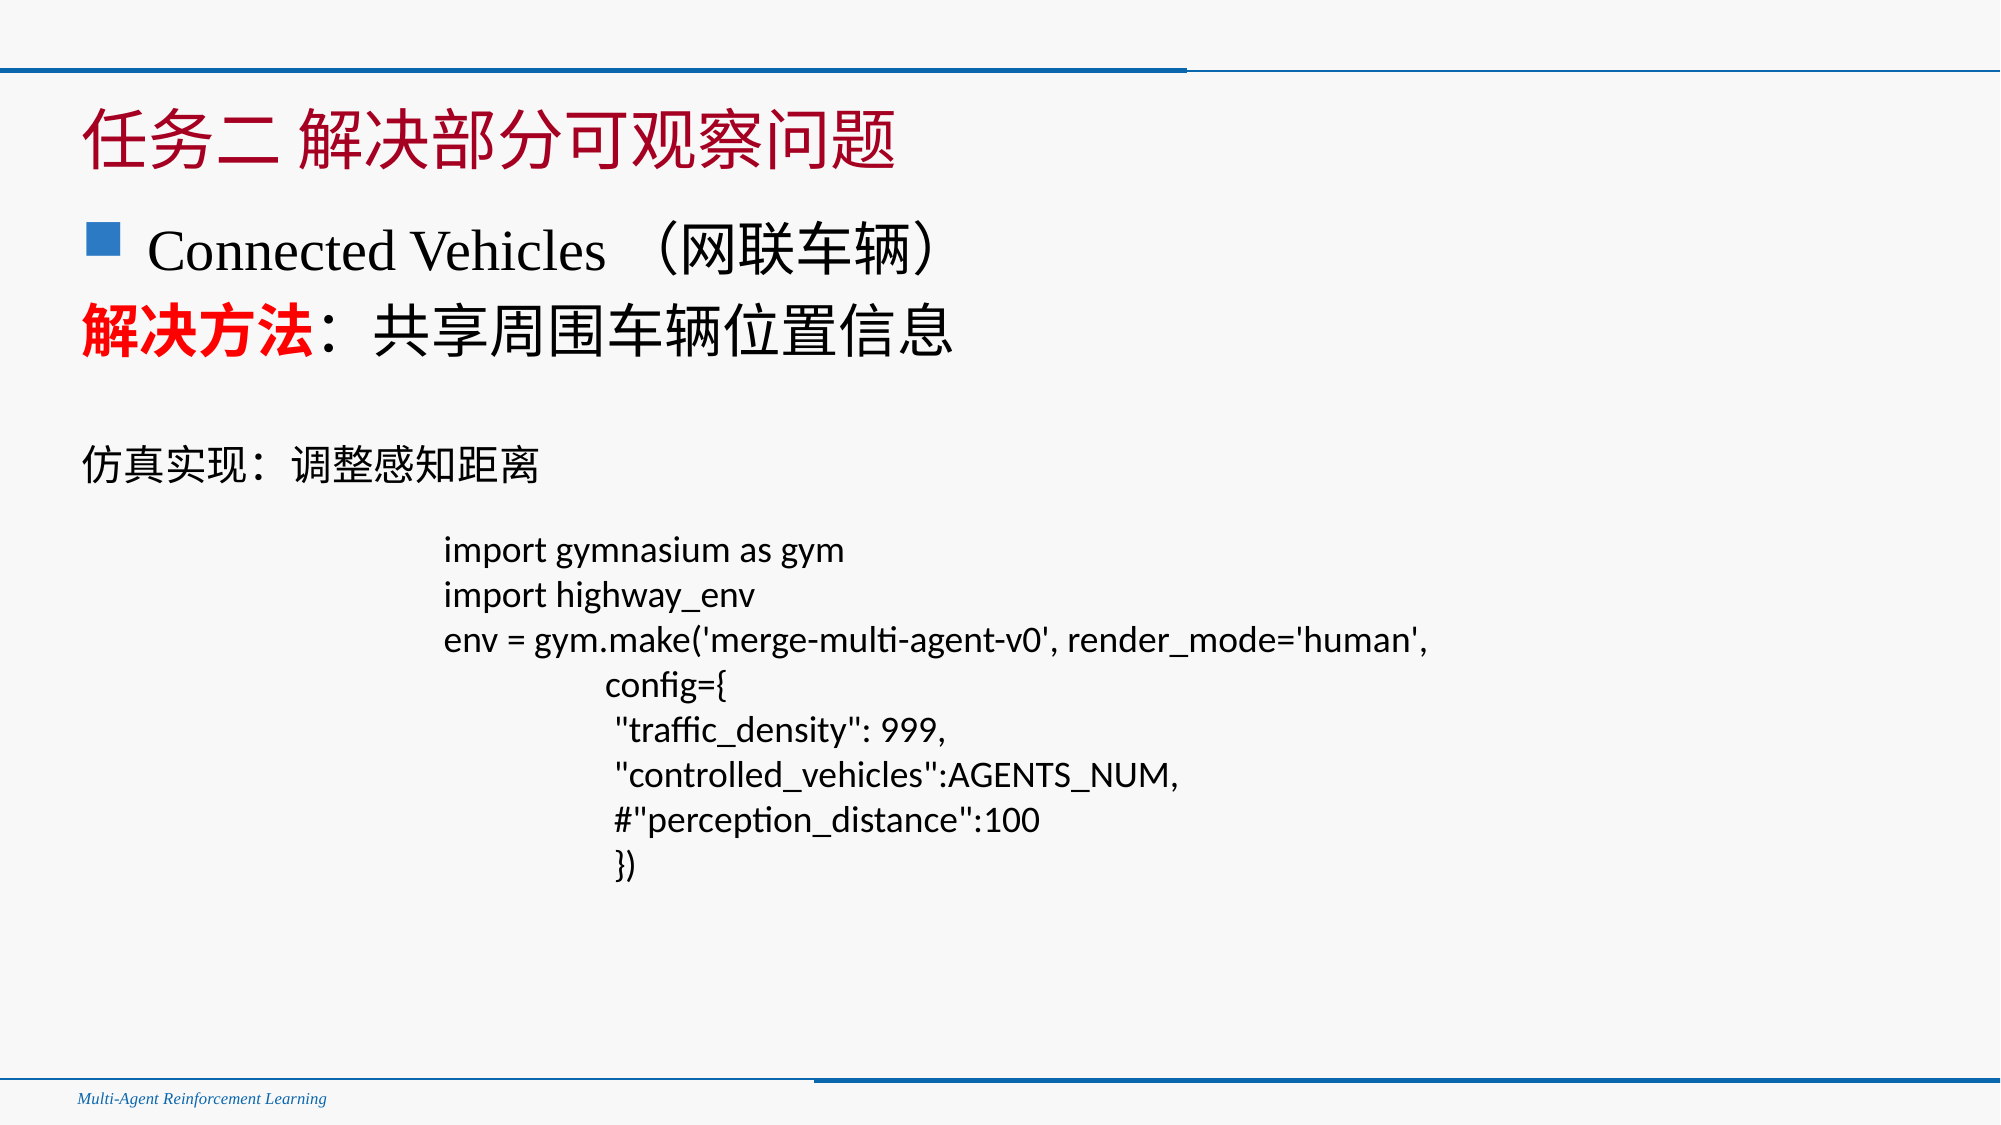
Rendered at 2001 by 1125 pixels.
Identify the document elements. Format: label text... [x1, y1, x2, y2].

list Connected Vehicles（网联车辆） 解决方法：共享周围车辆位置信息 仿真实现：调整感知距离 [66, 204, 1931, 1051]
list 任务二 解决部分可观察问题 [66, 97, 1931, 178]
text_box import gymnasium as gym import highway_env env = gym.make('merge-multi-agent-v0', render_mode='human', config={ "traffic_density": 999, "controlled_vehicles":AGENTS_NUM, #"perception_distance":100 }) [428, 517, 1679, 892]
slide_number [1890, 1078, 1974, 1111]
